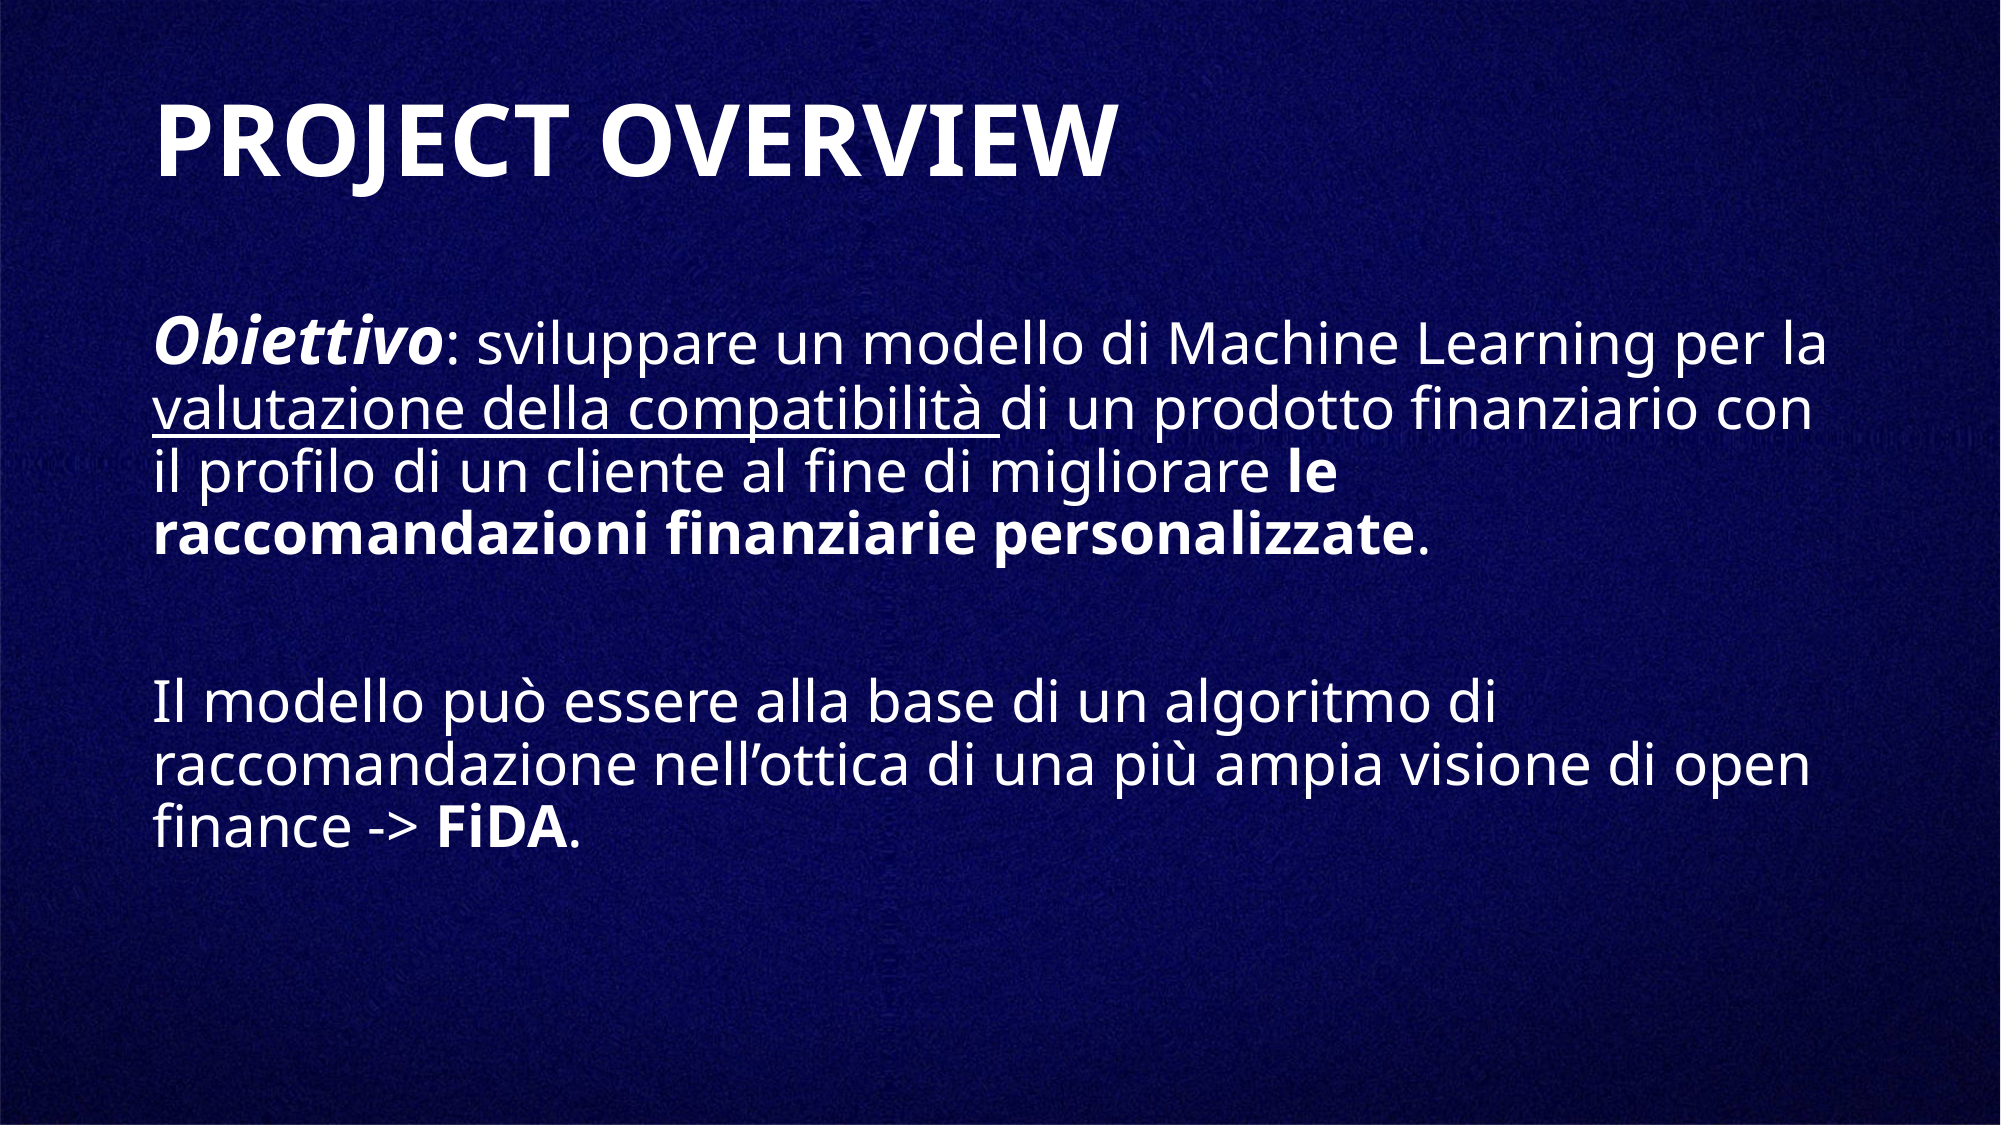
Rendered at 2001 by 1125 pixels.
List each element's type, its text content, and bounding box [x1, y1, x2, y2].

title PROJECT OVERVIEW [137, 44, 1222, 245]
picture [0, 0, 2001, 1125]
list Obiettivo: sviluppare un modello di Machine Learning per la valutazione della compatibilità di un prodotto finanziario con il profilo di un cliente al fine di migliorare le raccomandazioni finanziarie personalizzate. Il modello può essere alla base di un algoritmo di raccomandazione nell’ottica di una più ampia visione di open finance -> FiDA. [137, 299, 1863, 1014]
